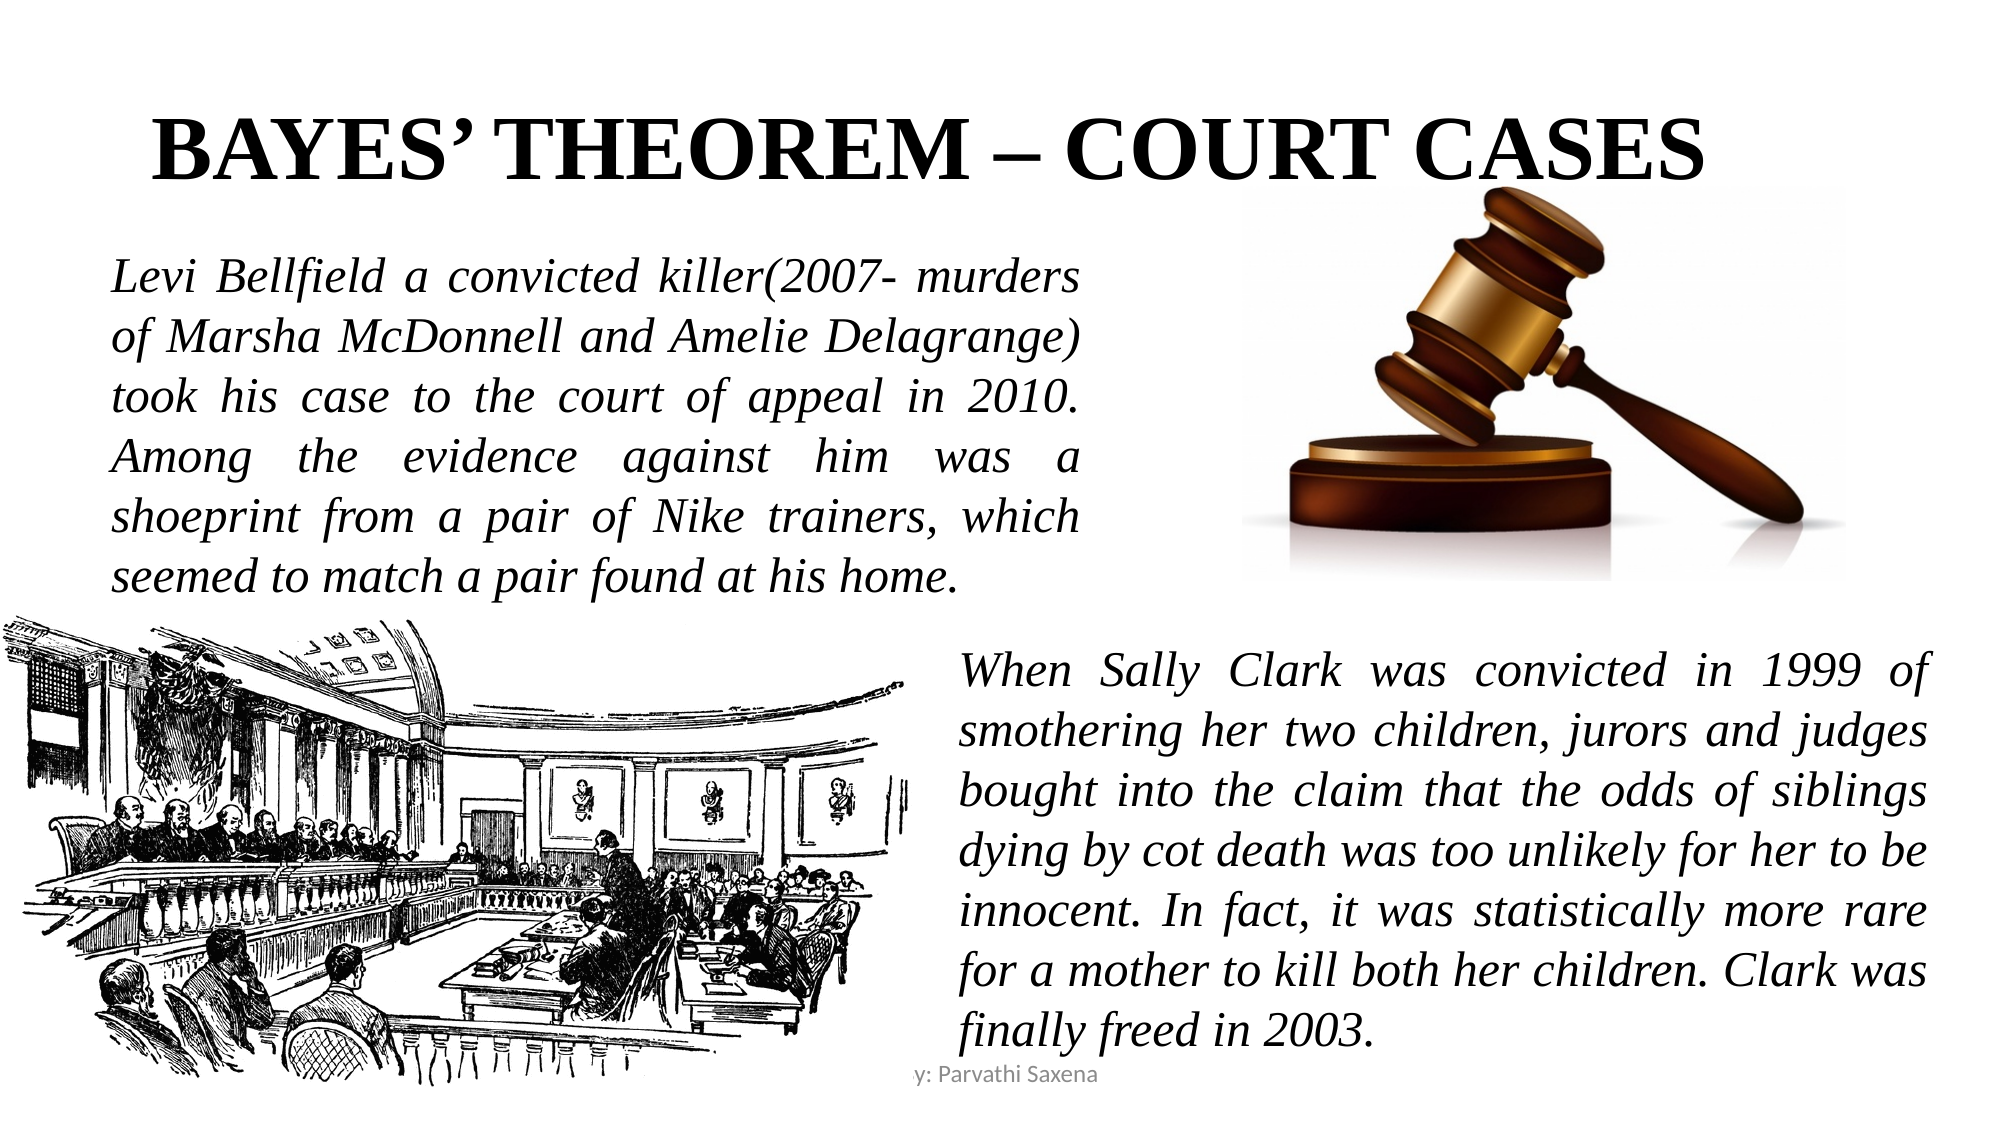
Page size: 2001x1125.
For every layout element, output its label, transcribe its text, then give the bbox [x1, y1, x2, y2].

picture [1242, 186, 1846, 581]
text_box When Sally Clark was convicted in 1999 of smothering her two children, jurors and judges bought into the claim that the odds of siblings dying by cot death was too unlikely for her to be innocent. In fact, it was statistically more rare for a mother to kill both her children. Clark was finally freed in 2003. [943, 629, 1944, 1064]
footer By: Parvathi Saxena [662, 1042, 1338, 1103]
picture [0, 613, 913, 1089]
text_box Levi Bellfield a convicted killer(2007- murders of Marsha McDonnell and Amelie Delagrange) took his case to the court of appeal in 2010. Among the evidence against him was a shoeprint from a pair of Nike trainers, which seemed to match a pair found at his home. [96, 235, 1097, 610]
text_box BAYES’ THEOREM – COURT CASES [121, 80, 1740, 206]
